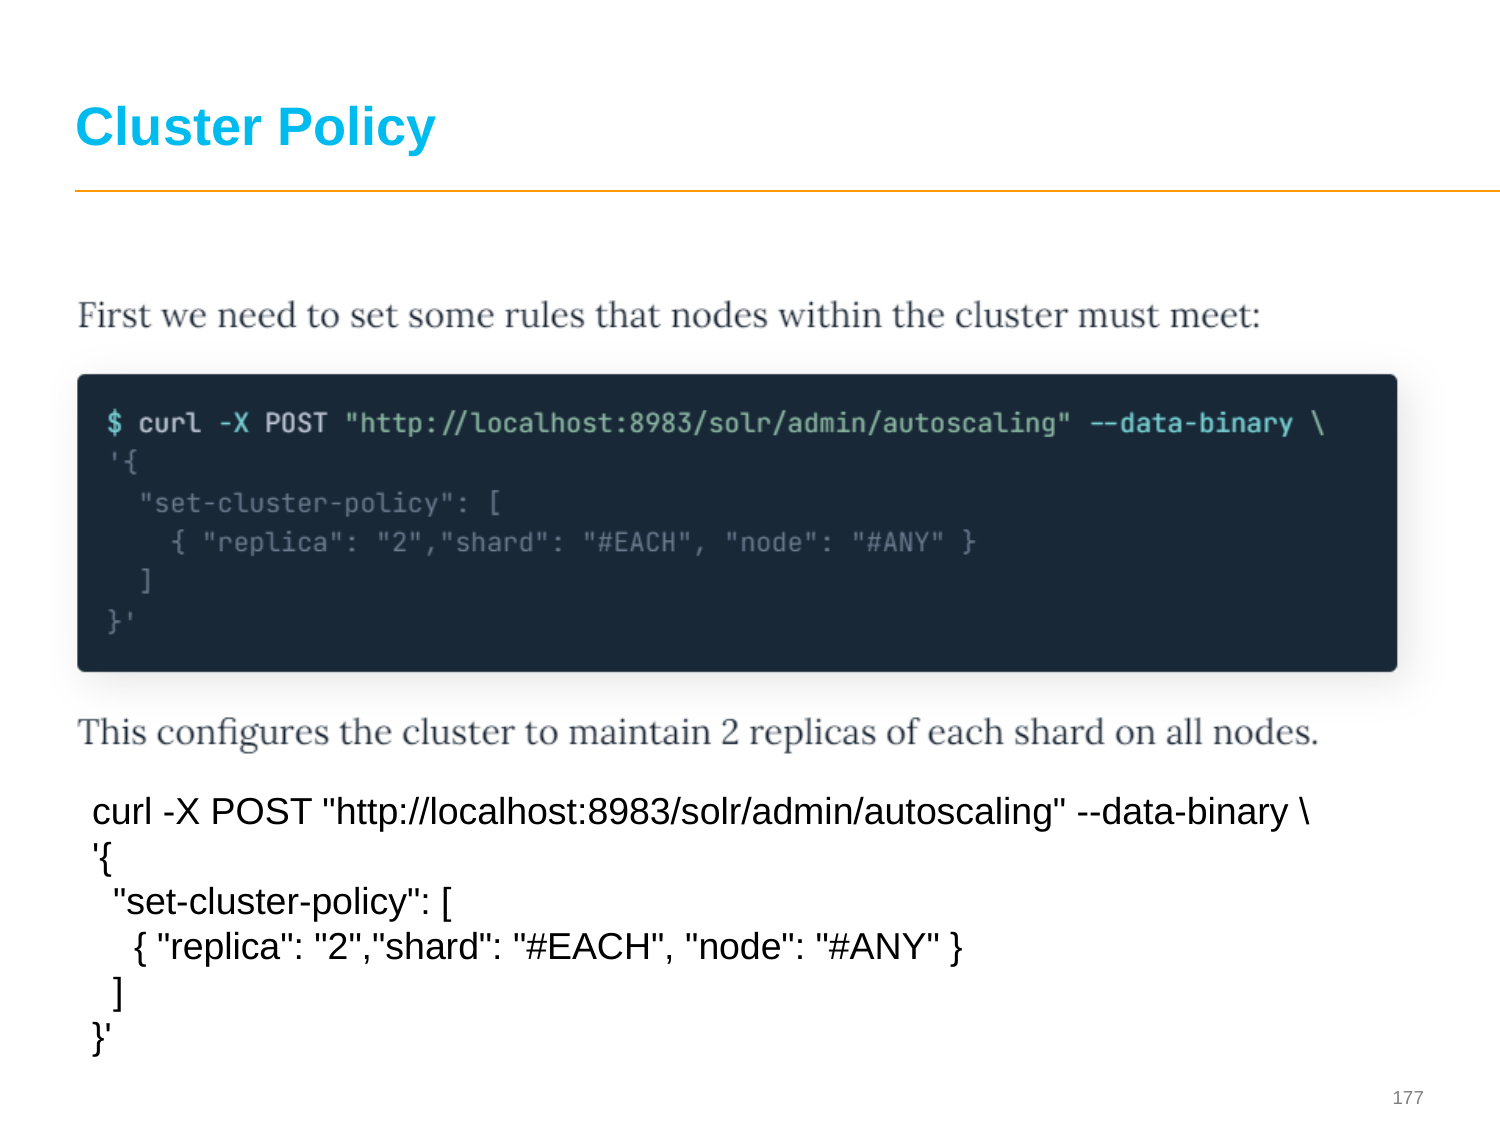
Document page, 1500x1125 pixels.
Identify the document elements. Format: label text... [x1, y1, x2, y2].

title Cluster Policy [75, 27, 1422, 157]
picture [51, 249, 1446, 771]
text_box curl -X POST "http://localhost:8983/solr/admin/autoscaling" --data-binary \ '{ "set-cluster-policy": [ { "replica": "2","shard": "#EACH", "node": "#ANY" } ] }' [77, 779, 1446, 1065]
